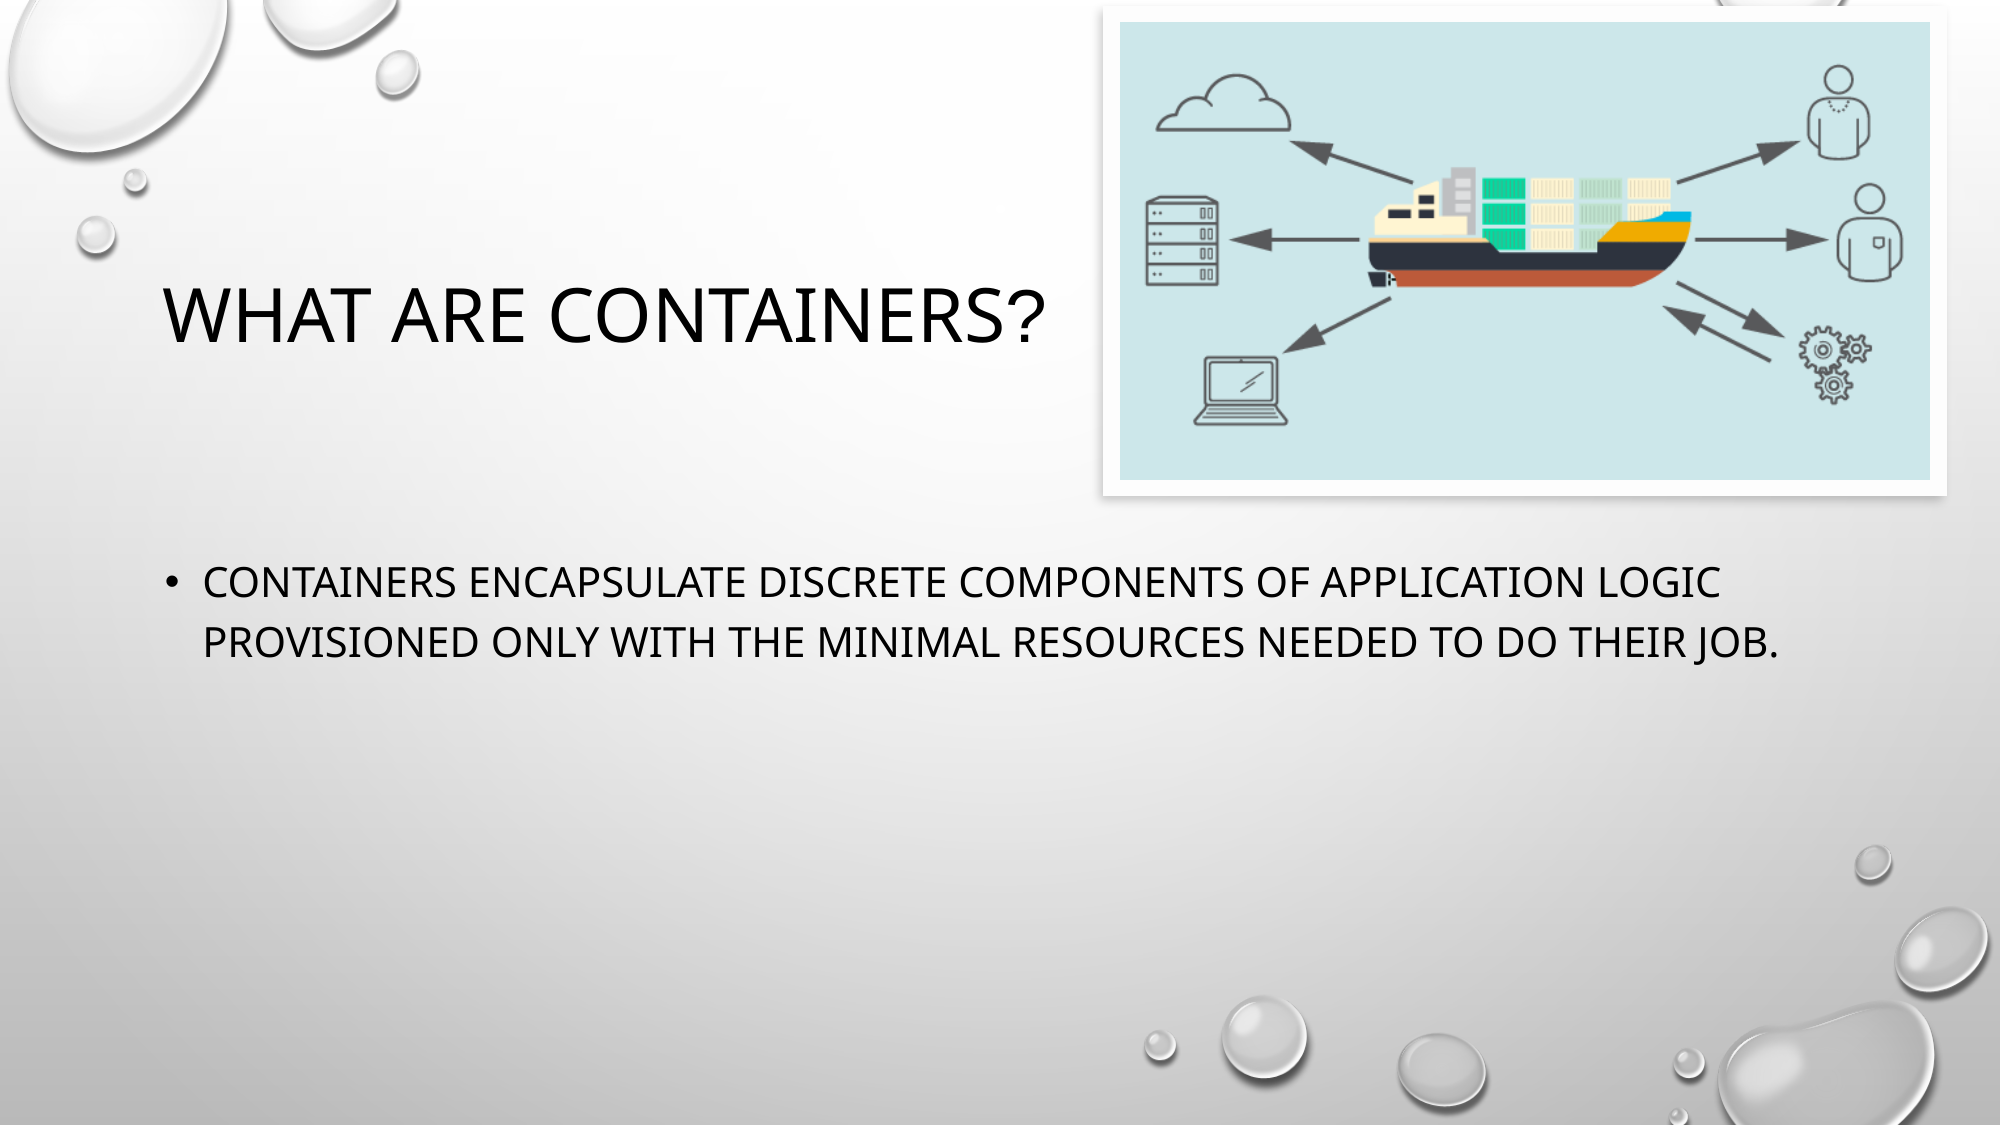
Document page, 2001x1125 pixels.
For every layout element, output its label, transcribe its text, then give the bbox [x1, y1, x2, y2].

list Containers encapsulate discrete components of application logic provisioned only with the minimal resources needed to do their job. [149, 538, 1850, 950]
title What are containers? [41, 232, 1095, 495]
picture [0, 0, 2000, 1125]
